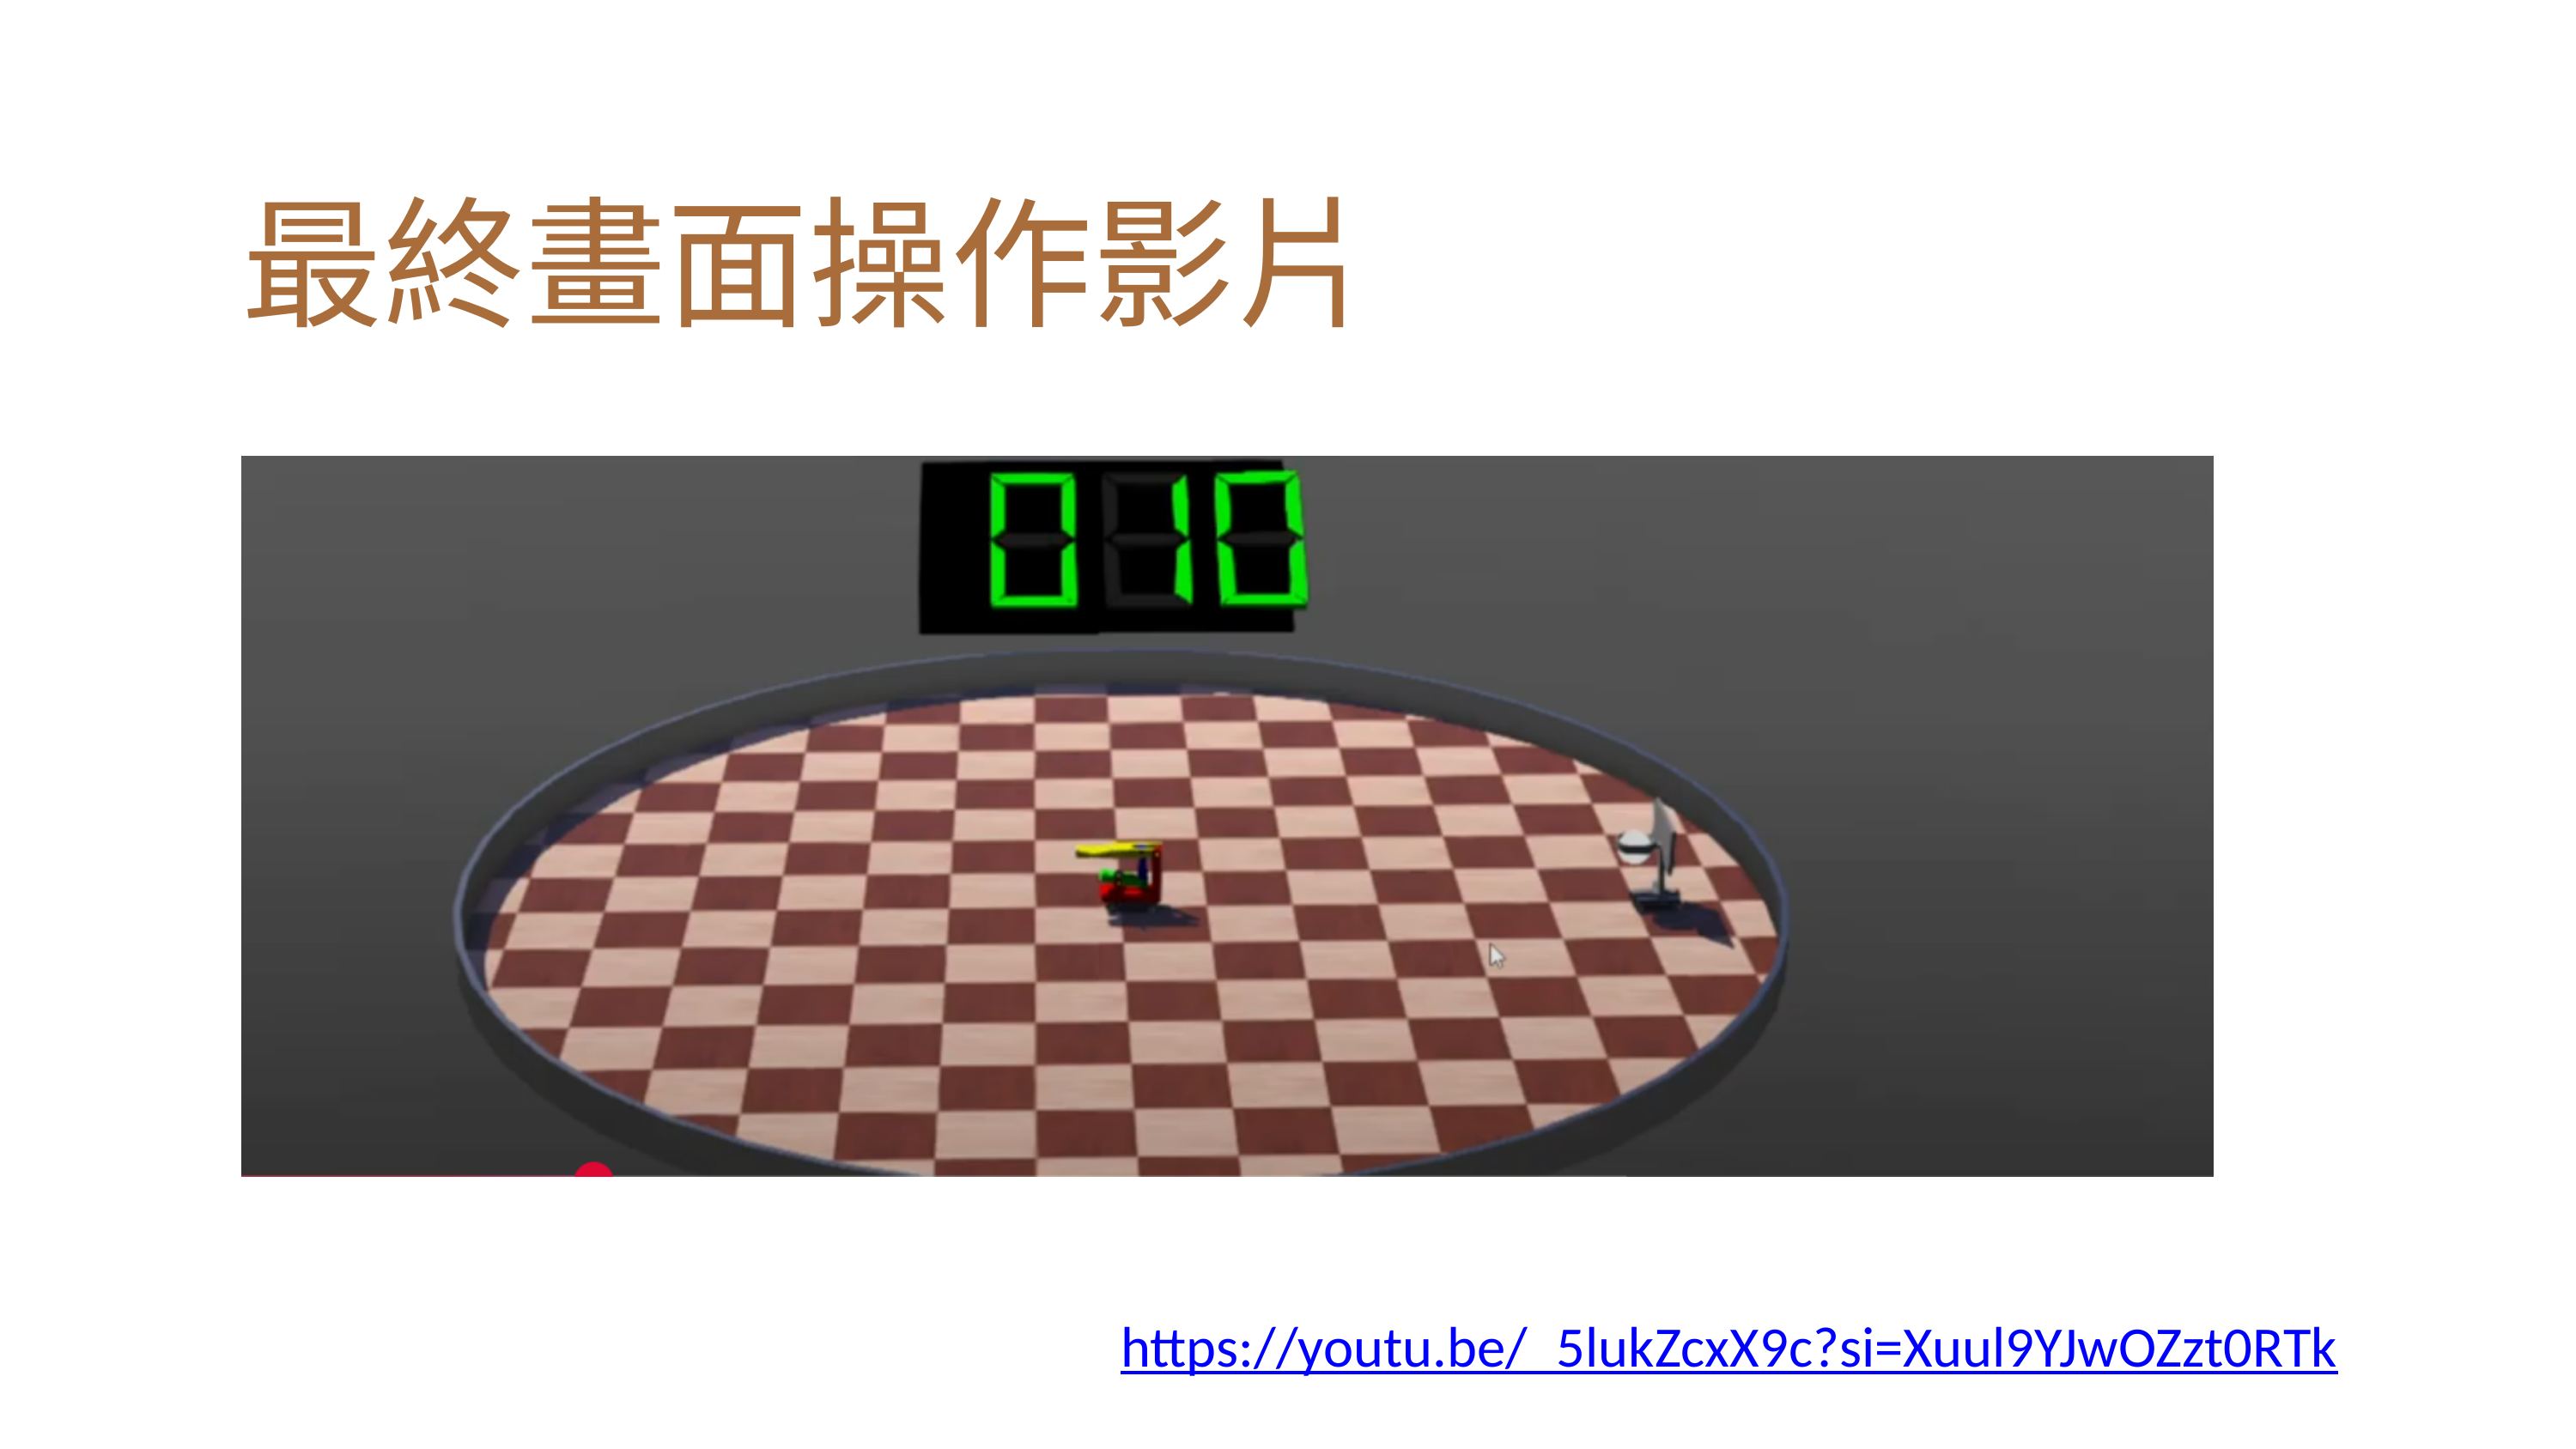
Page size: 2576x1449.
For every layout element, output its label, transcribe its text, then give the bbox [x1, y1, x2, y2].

picture [241, 455, 2214, 1177]
text_box 最終畫面操作影片 [241, 189, 1963, 346]
text_box https://youtu.be/_5lukZcxX9c?si=Xuul9YJwOZzt0RTk [1108, 1303, 2504, 1385]
